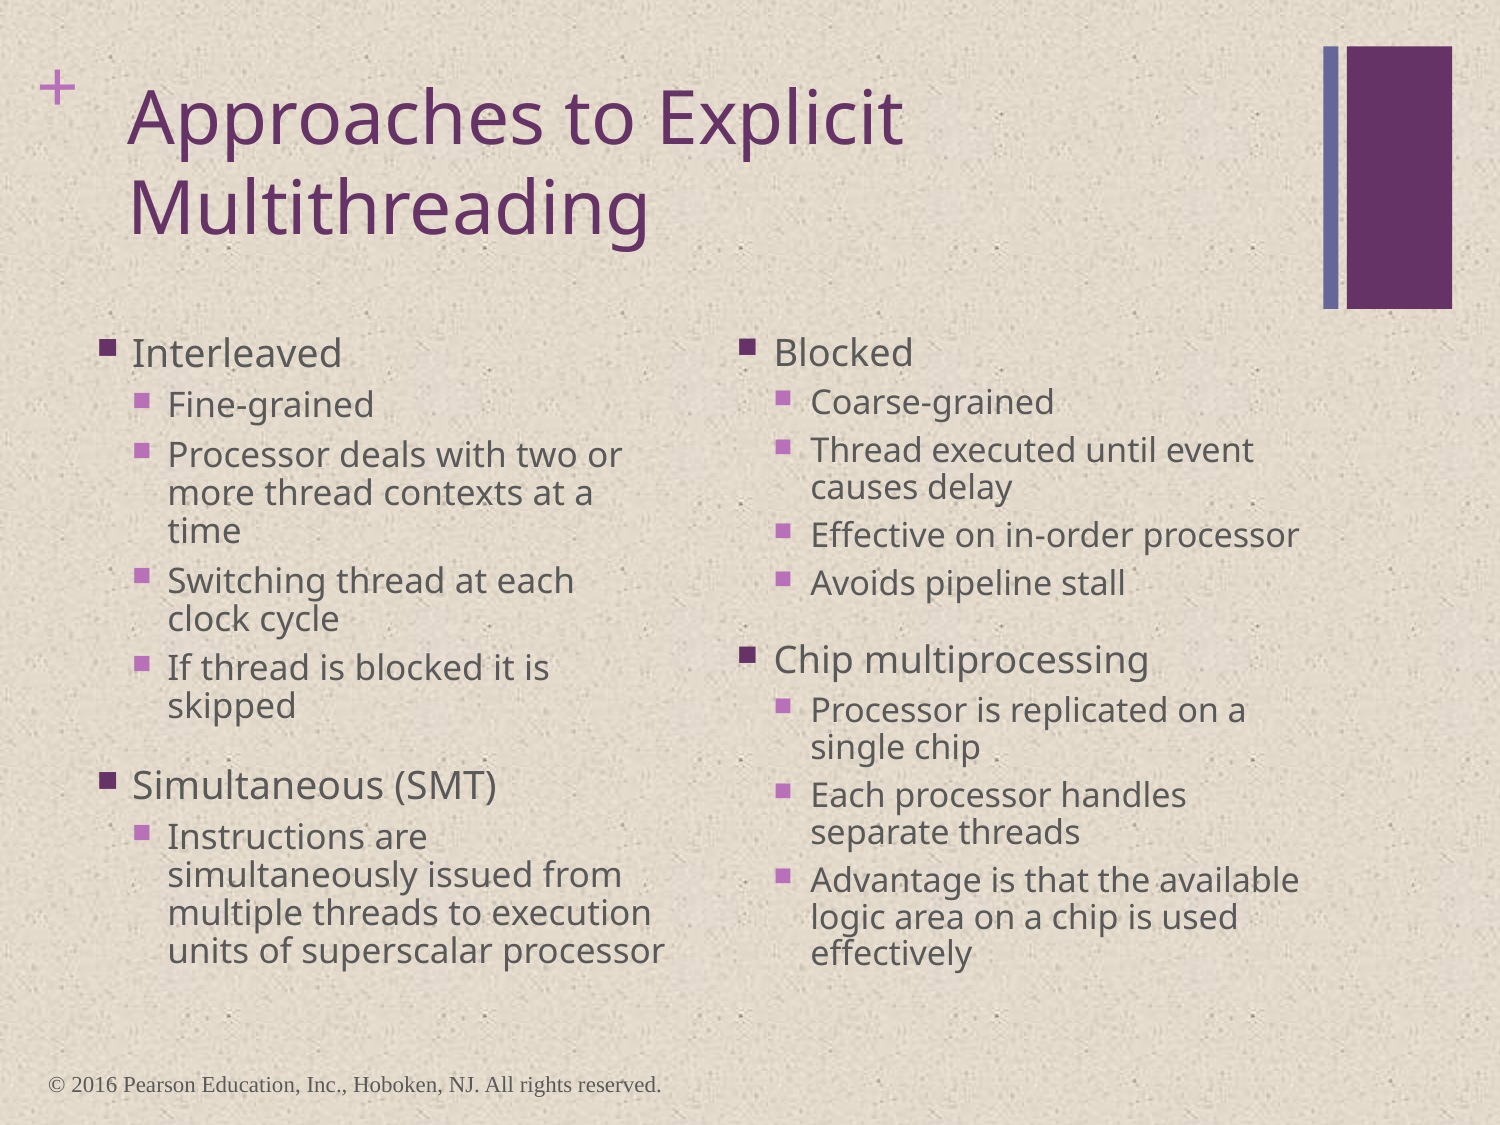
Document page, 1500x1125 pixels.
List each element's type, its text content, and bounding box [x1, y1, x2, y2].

list Blocked Coarse-grained Thread executed until event causes delay Effective on in-order processor Avoids pipeline stall Chip multiprocessing Processor is replicated on a single chip Each processor handles separate threads Advantage is that the available logic area on a chip is used effectively [721, 325, 1322, 1005]
list Interleaved Fine-grained Processor deals with two or more thread contexts at a time Switching thread at each clock cycle If thread is blocked it is skipped Simultaneous (SMT) Instructions are simultaneously issued from multiple threads to execution units of superscalar processor [81, 325, 682, 1005]
footer © 2016 Pearson Education, Inc., Hoboken, NJ. All rights reserved. [33, 1053, 1038, 1114]
title Approaches to Explicit Multithreading [112, 62, 1353, 246]
picture [0, 0, 1500, 1125]
